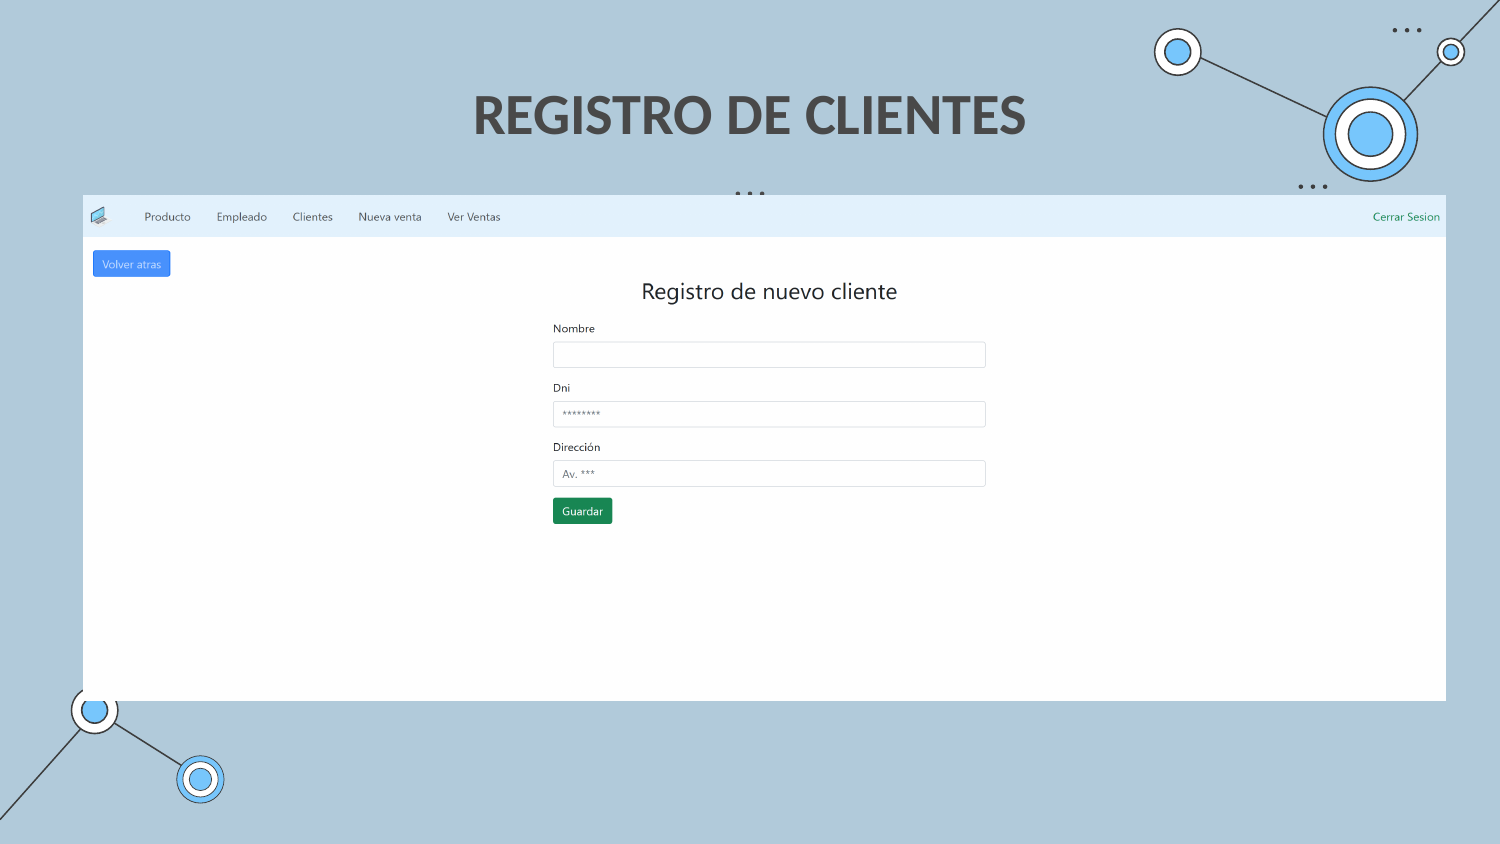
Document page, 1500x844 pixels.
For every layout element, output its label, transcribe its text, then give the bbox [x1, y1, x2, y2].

title REGISTRO DE CLIENTES [362, 56, 1138, 151]
picture [83, 195, 1446, 702]
